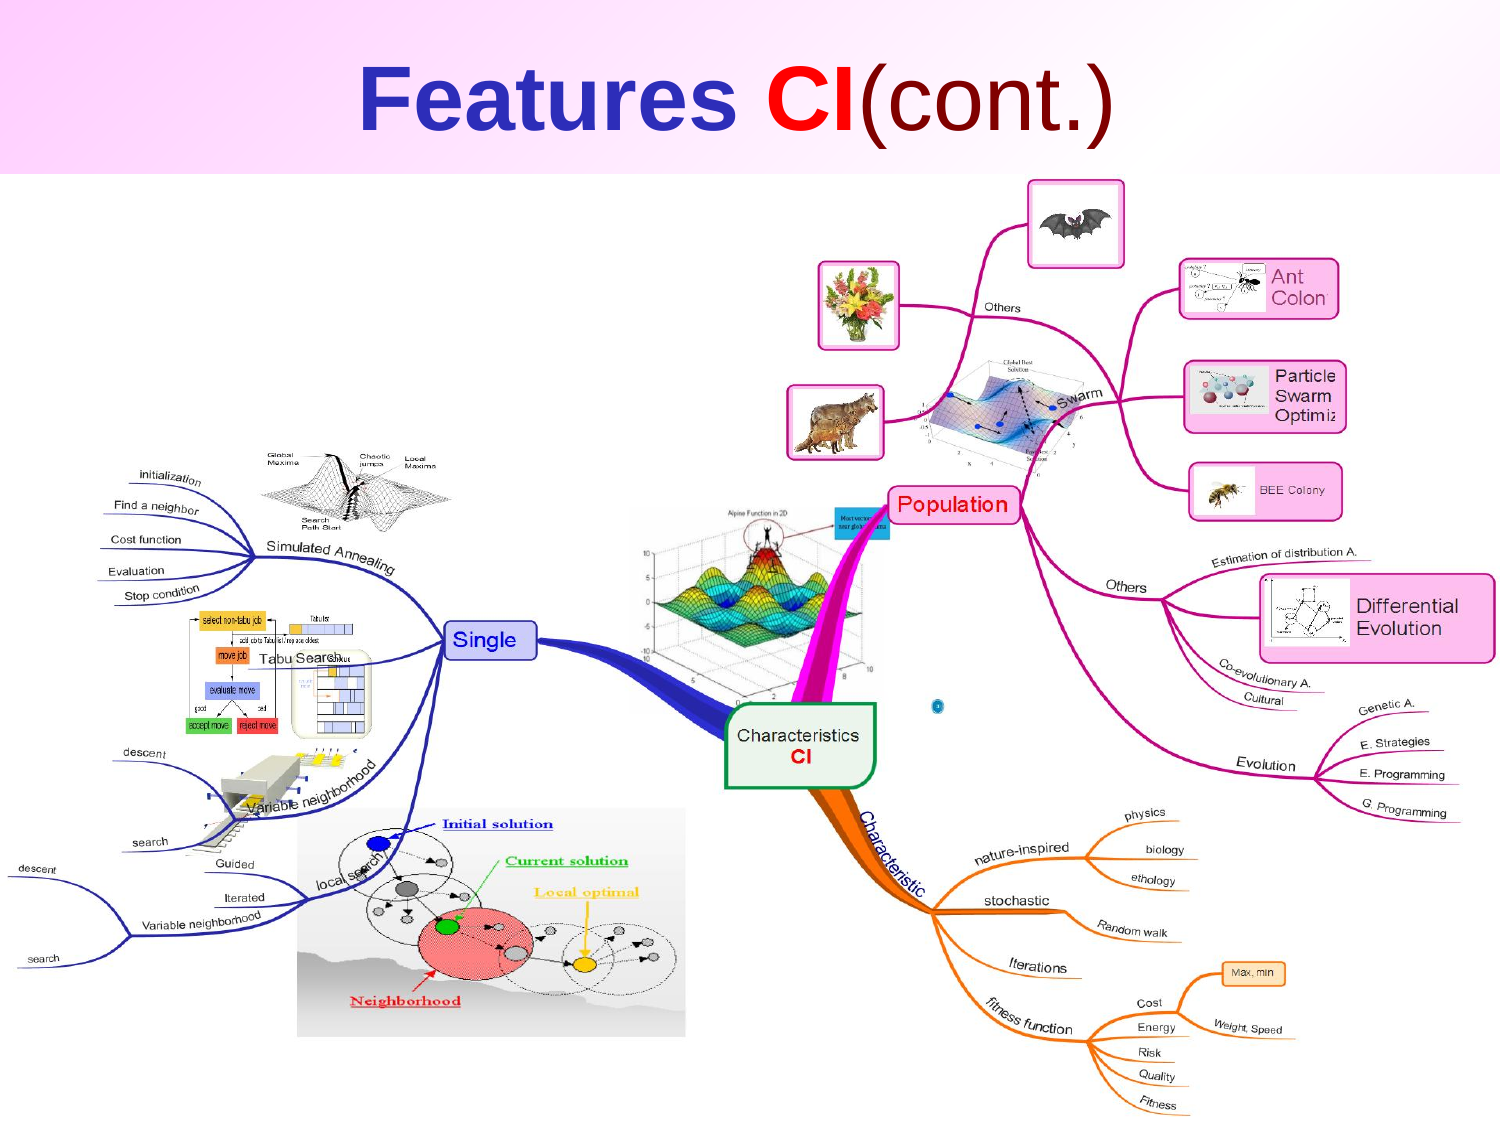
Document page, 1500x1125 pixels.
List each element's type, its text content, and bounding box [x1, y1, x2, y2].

title Features CI(cont.) [37, 0, 1438, 174]
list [0, 174, 1500, 1125]
